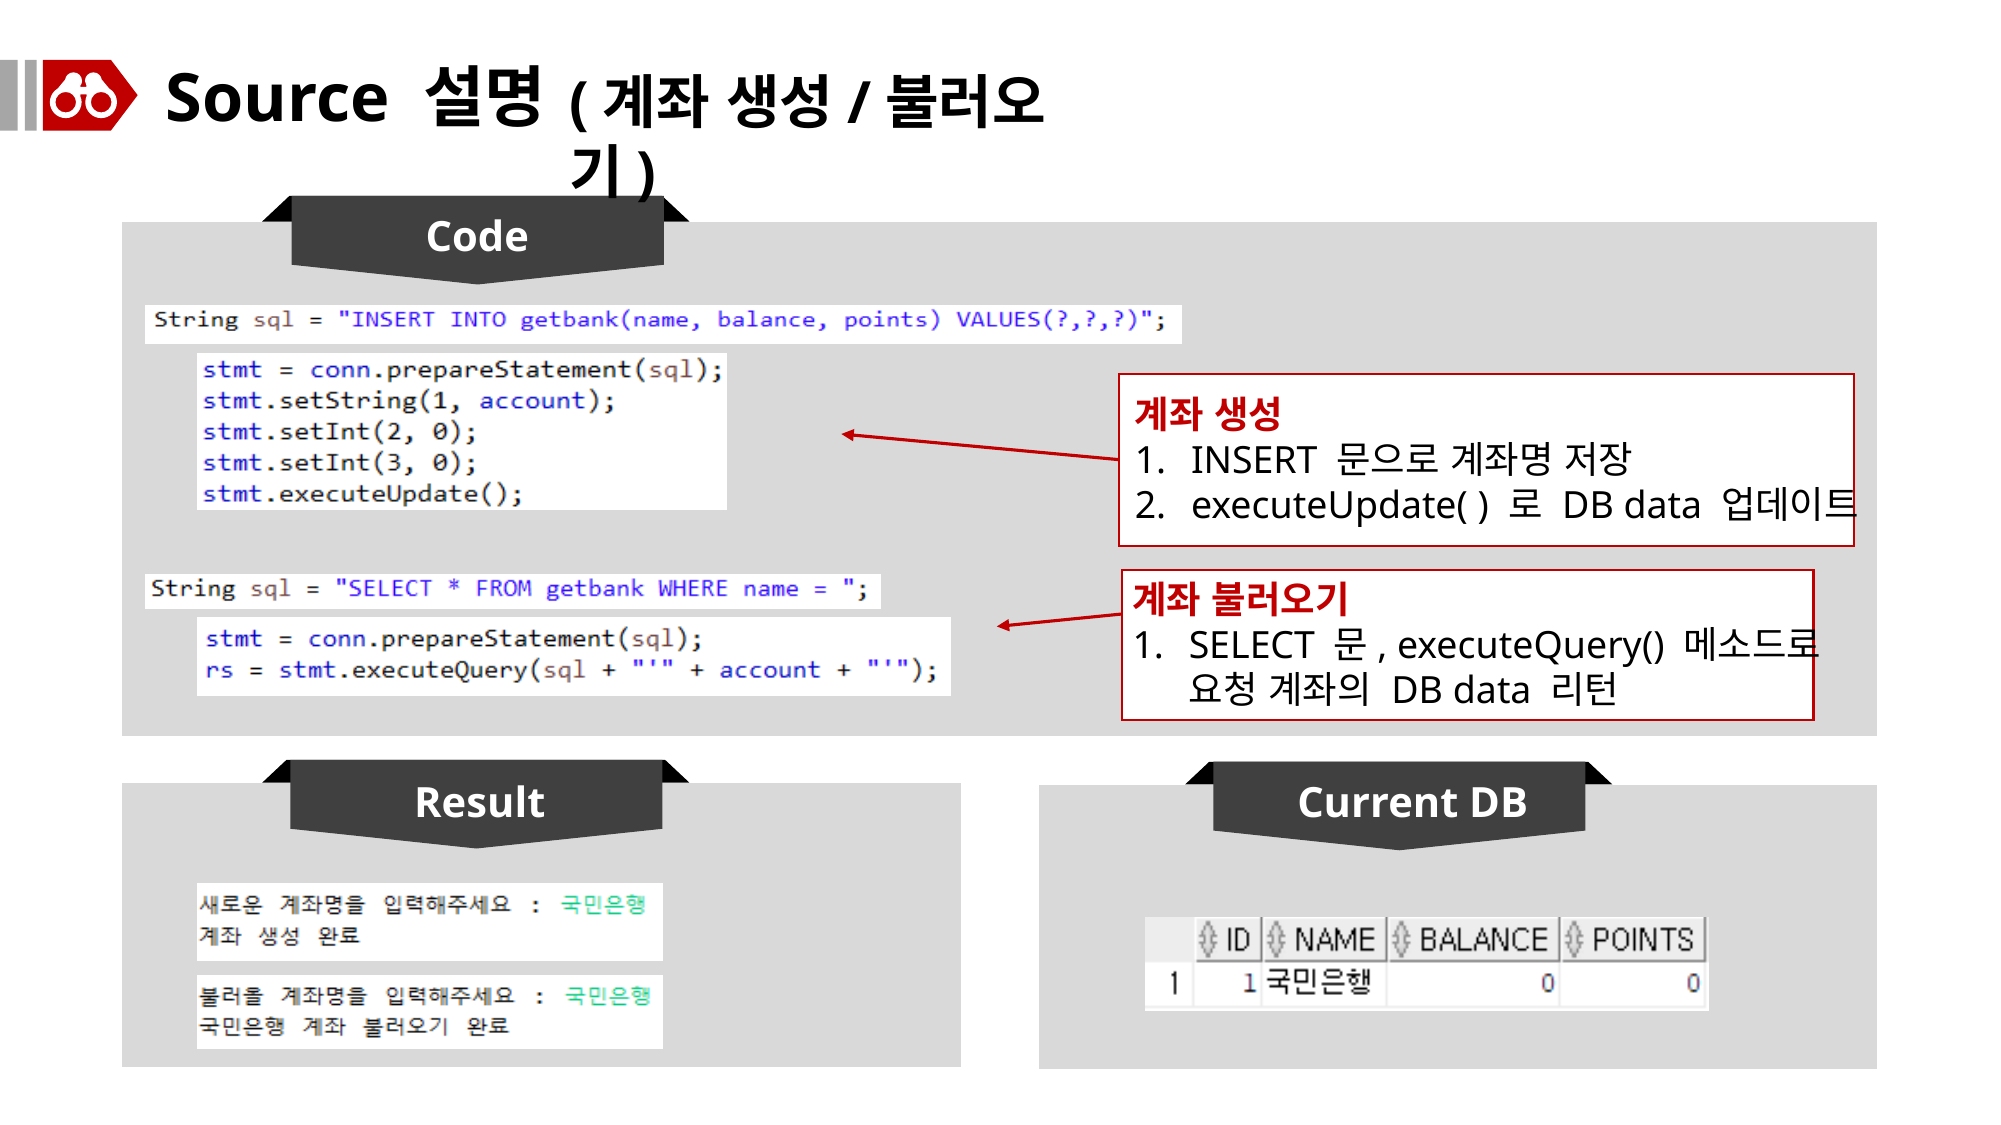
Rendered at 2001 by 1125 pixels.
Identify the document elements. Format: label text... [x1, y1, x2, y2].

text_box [122, 759, 961, 1068]
picture [197, 617, 951, 696]
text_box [122, 195, 1878, 736]
picture [1145, 917, 1709, 1011]
picture [145, 574, 881, 609]
picture [196, 975, 663, 1049]
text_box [841, 374, 1878, 547]
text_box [1038, 761, 1878, 1070]
picture [145, 305, 1182, 344]
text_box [0, 47, 1063, 144]
text_box (계좌 생성/불러오기) [554, 57, 1146, 195]
picture [196, 883, 663, 961]
picture [196, 354, 727, 510]
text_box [996, 568, 1843, 721]
